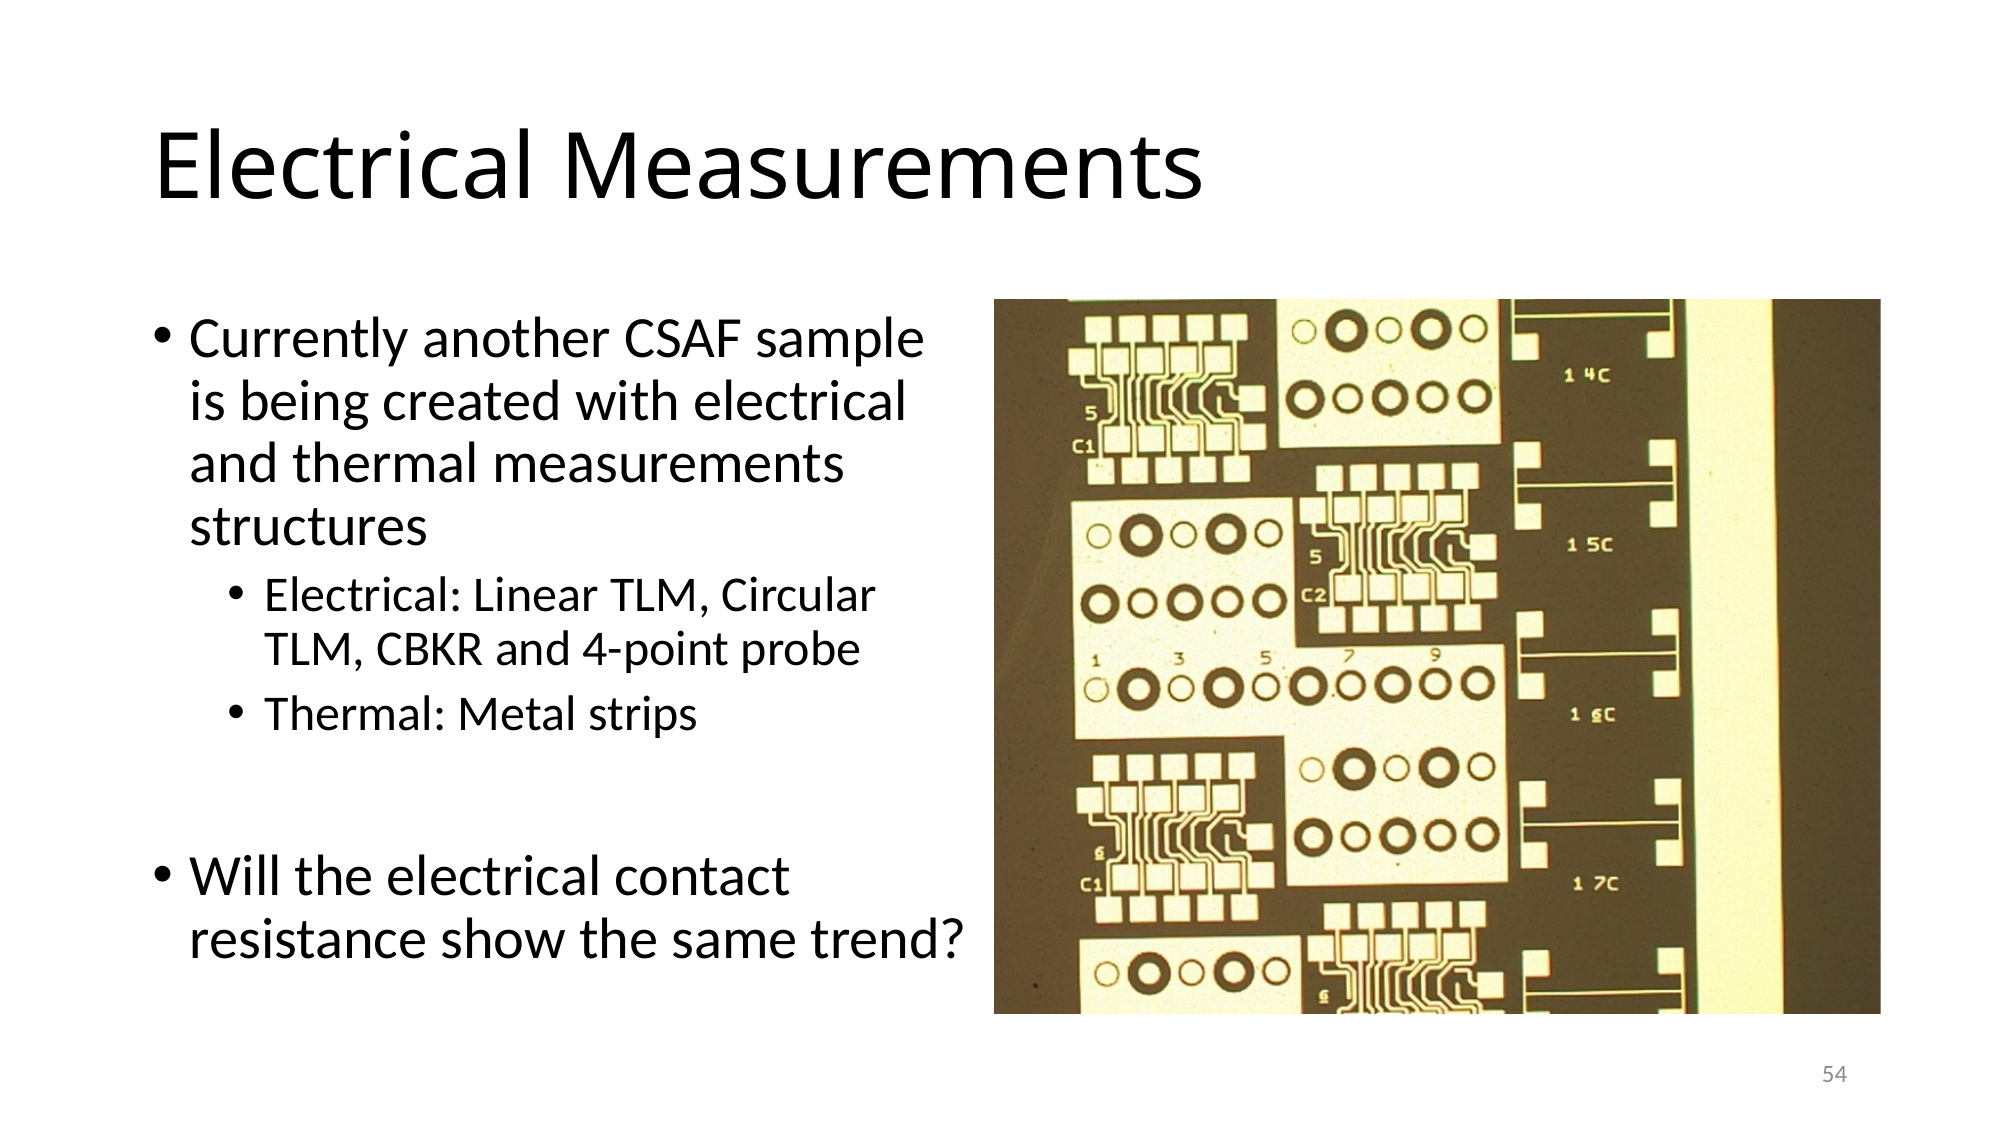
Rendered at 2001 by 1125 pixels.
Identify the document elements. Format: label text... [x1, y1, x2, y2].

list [994, 299, 1881, 1014]
slide_number 54 [1412, 1042, 1863, 1103]
title Electrical Measurements [137, 59, 1863, 278]
list Currently another CSAF sample is being created with electrical and thermal measurements structures Electrical: Linear TLM, Circular TLM, CBKR and 4-point probe Thermal: Metal strips Will the electrical contact resistance show the same trend? [137, 299, 988, 1014]
